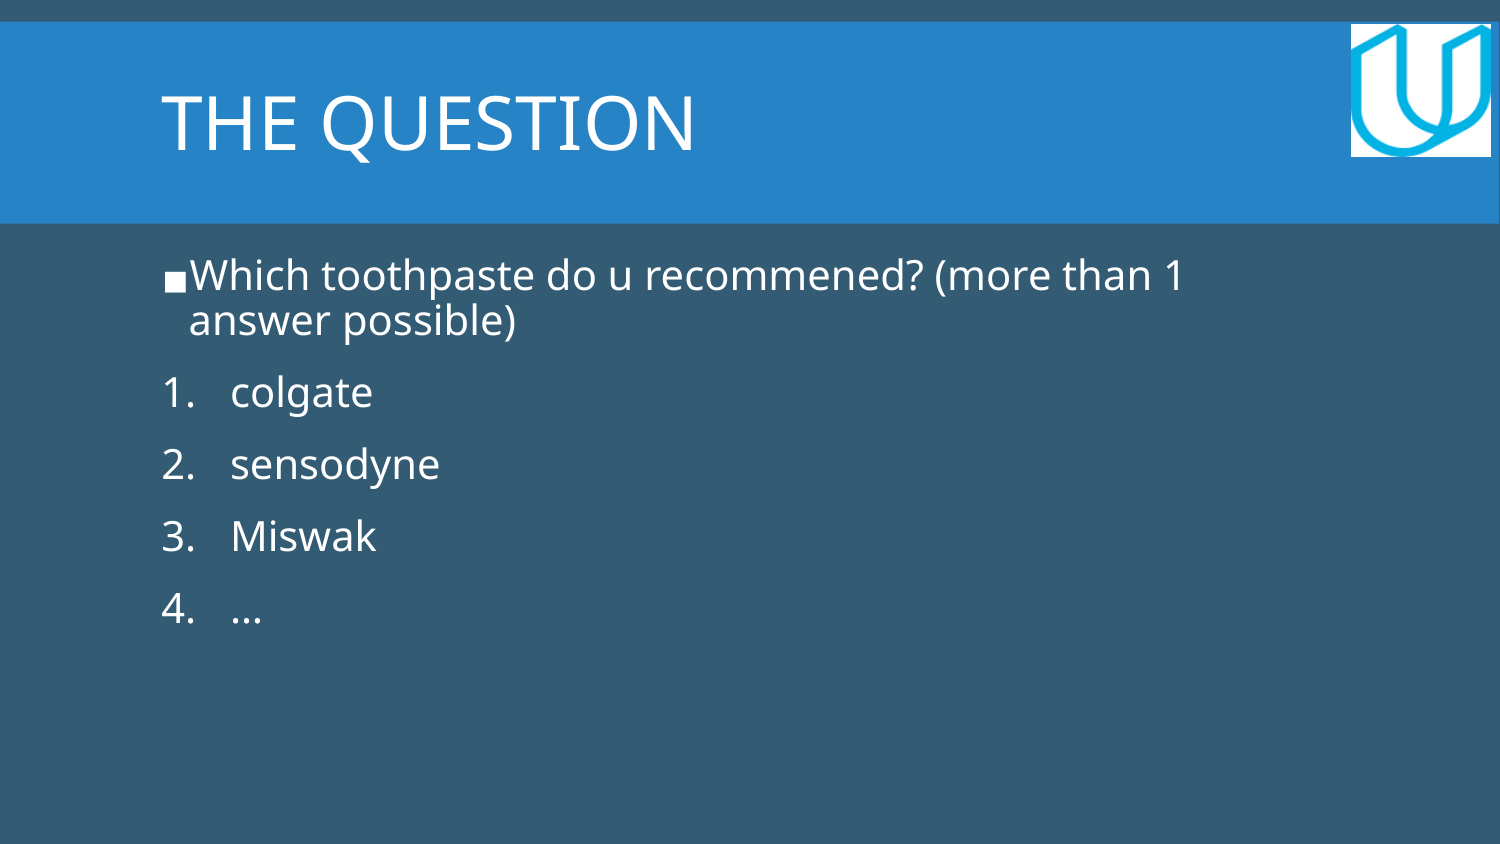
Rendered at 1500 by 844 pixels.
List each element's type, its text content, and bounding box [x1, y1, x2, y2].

picture [1408, 95, 1491, 157]
picture [1449, 36, 1480, 125]
text_box Which toothpaste do u recommened? (more than 1 answer possible) colgate sensodyne Miswak … [147, 247, 1352, 765]
picture [1352, 121, 1396, 157]
picture [1400, 24, 1480, 125]
text_box THE QUESTION [147, 34, 1352, 221]
picture [1351, 24, 1395, 48]
picture [1483, 24, 1491, 29]
picture [1362, 36, 1433, 147]
